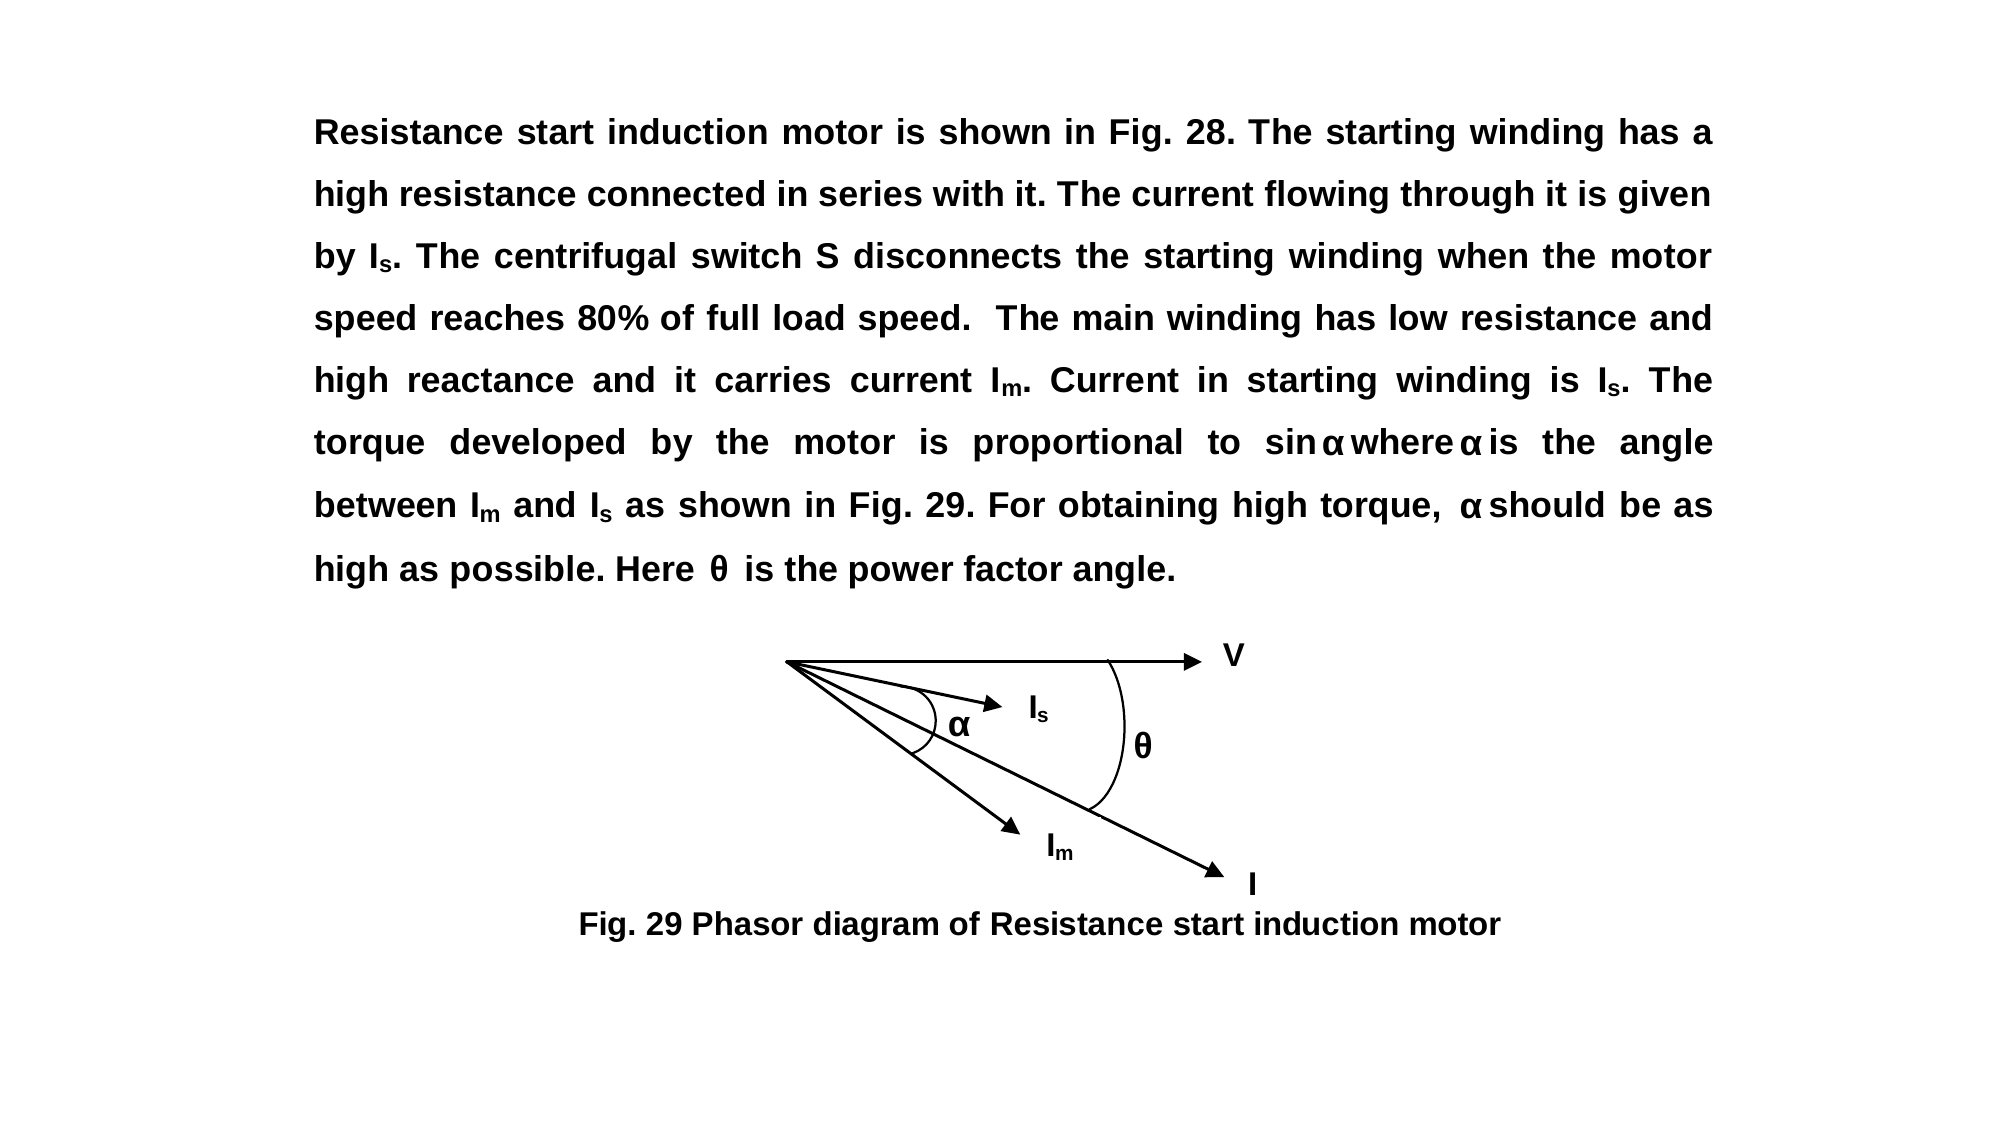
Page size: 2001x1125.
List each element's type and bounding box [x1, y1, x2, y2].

text_box [313, 112, 1713, 1030]
